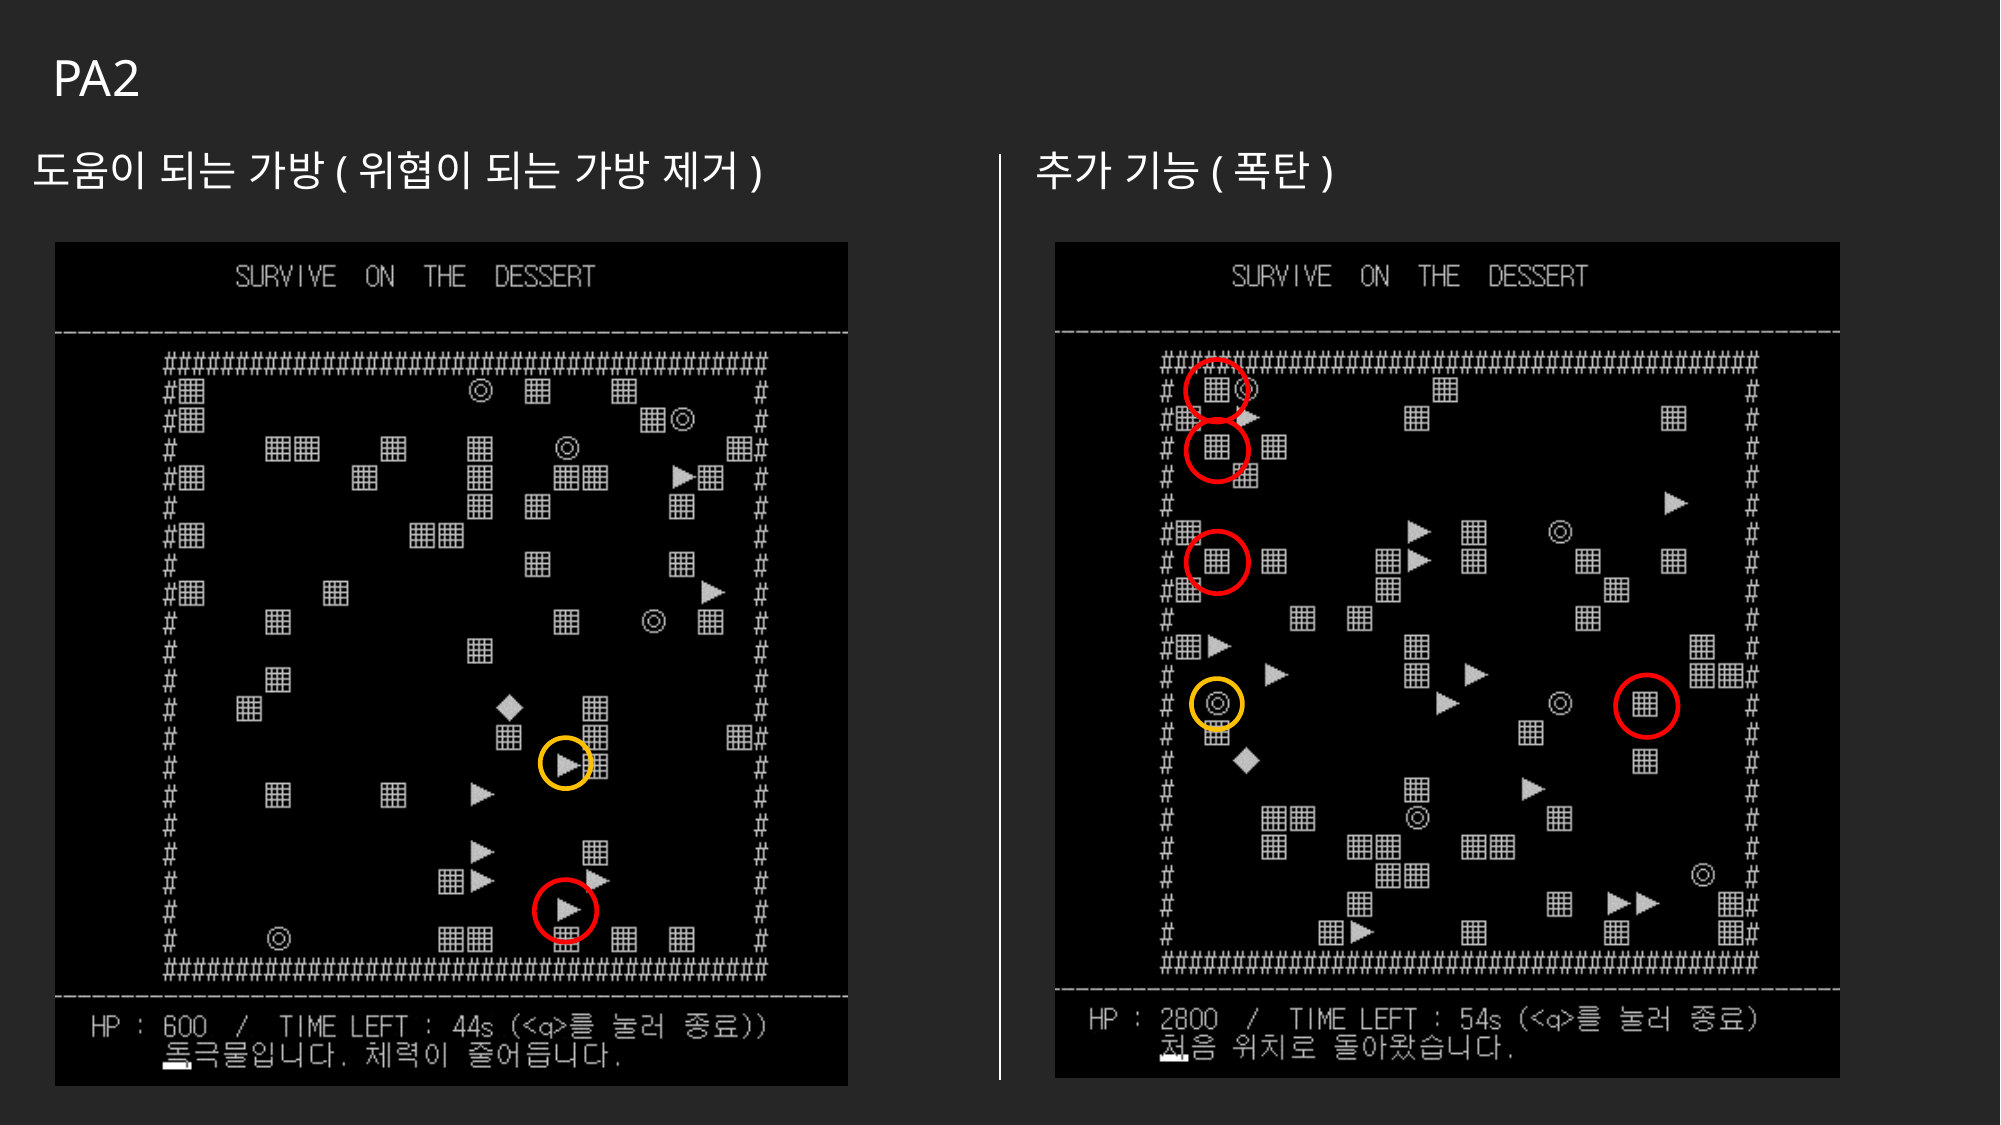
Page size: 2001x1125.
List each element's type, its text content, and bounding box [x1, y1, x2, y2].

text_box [54, 242, 849, 1087]
text_box 추가 기능(폭탄) [1020, 137, 1349, 202]
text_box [1054, 242, 1841, 1079]
text_box 도움이 되는 가방(위협이 되는 가방 제거) [17, 137, 778, 202]
text_box PA2 [37, 38, 156, 114]
